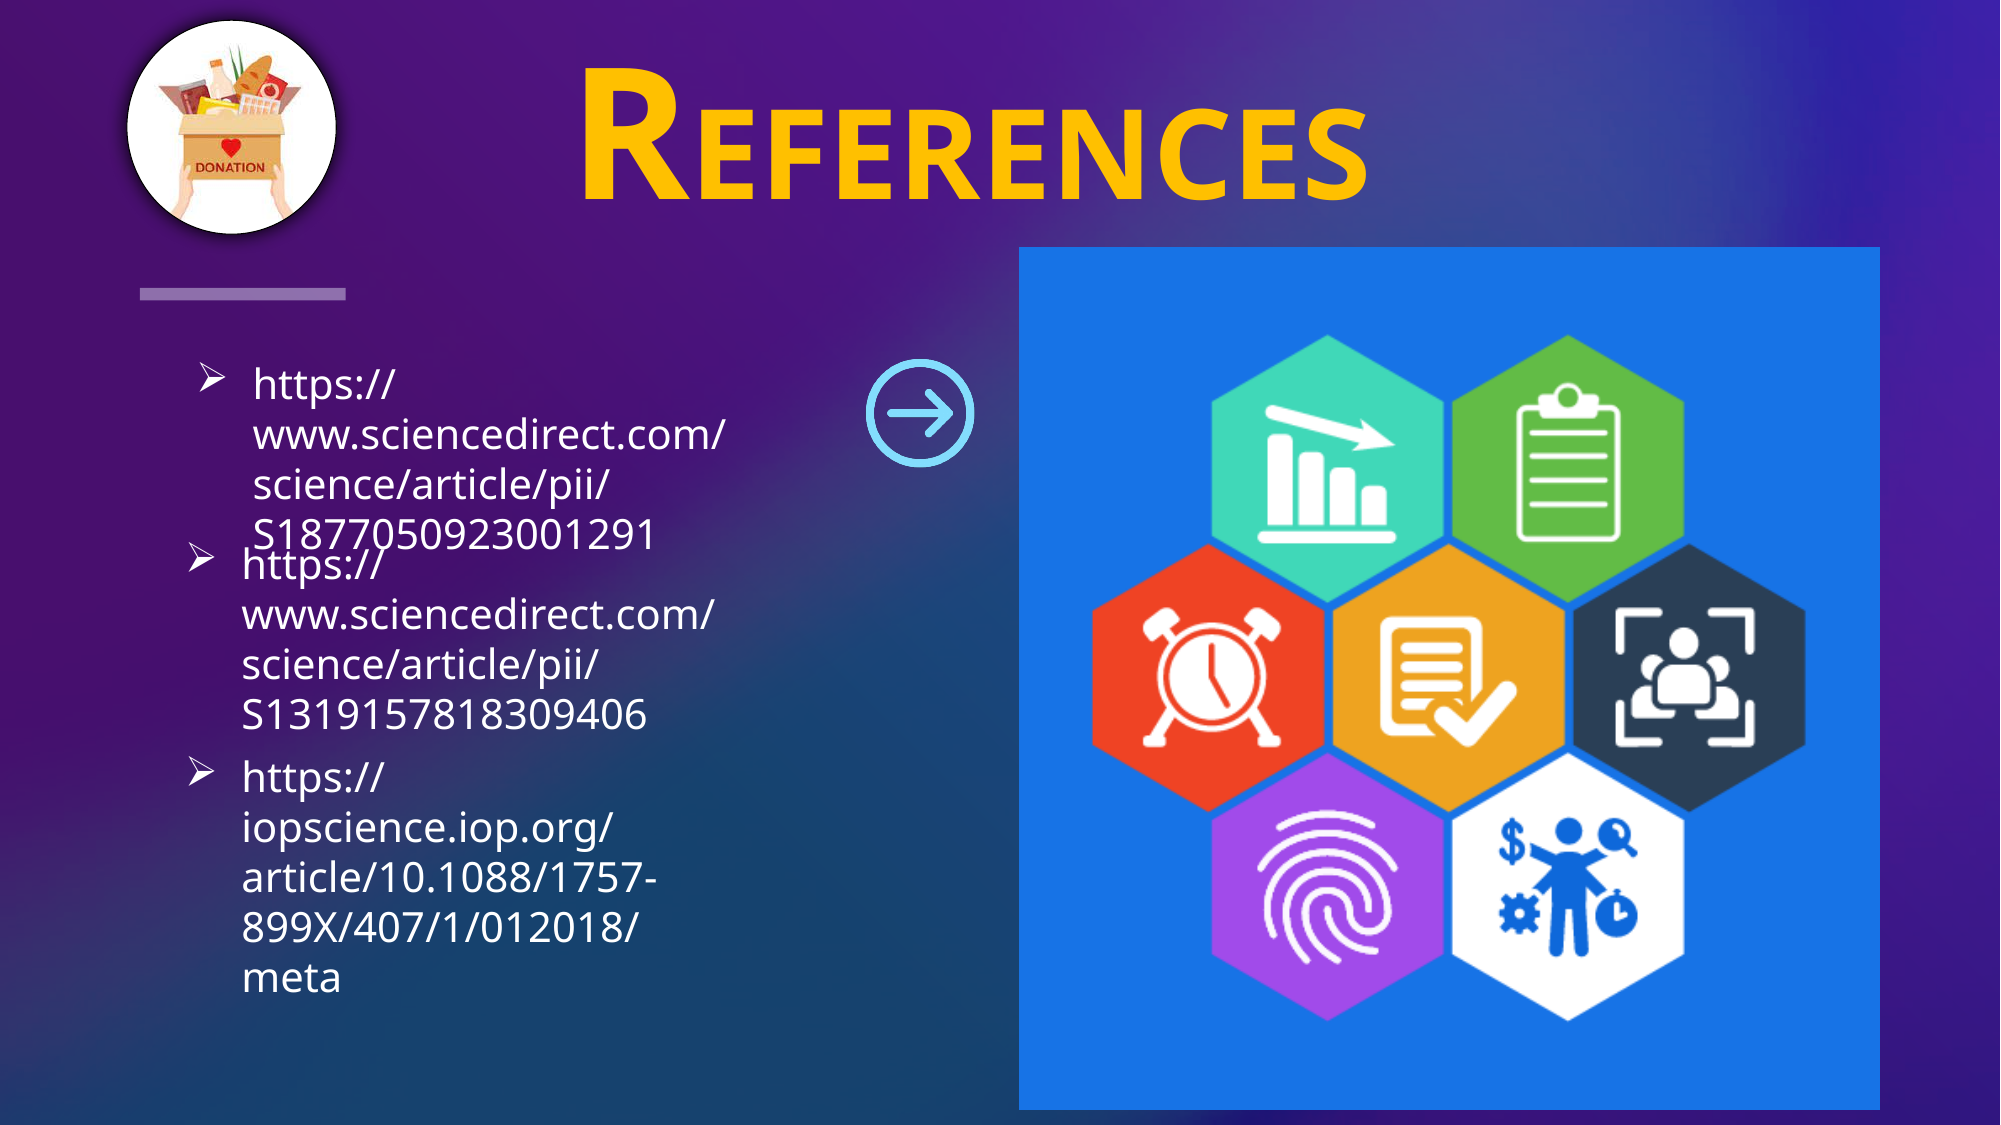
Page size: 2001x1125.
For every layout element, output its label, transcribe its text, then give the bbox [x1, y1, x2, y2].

text_box https://www.sciencedirect.com/science/article/pii/S1319157818309406 [170, 530, 736, 746]
title REFERENCES [554, 154, 1682, 247]
picture [1019, 247, 1880, 1110]
text_box https://iopscience.iop.org/article/10.1088/1757-899X/407/1/012018/meta [170, 743, 722, 1009]
picture [851, 344, 989, 482]
picture [126, 20, 337, 235]
text_box https://www.sciencedirect.com/science/article/pii/S1877050923001291 [181, 350, 766, 566]
